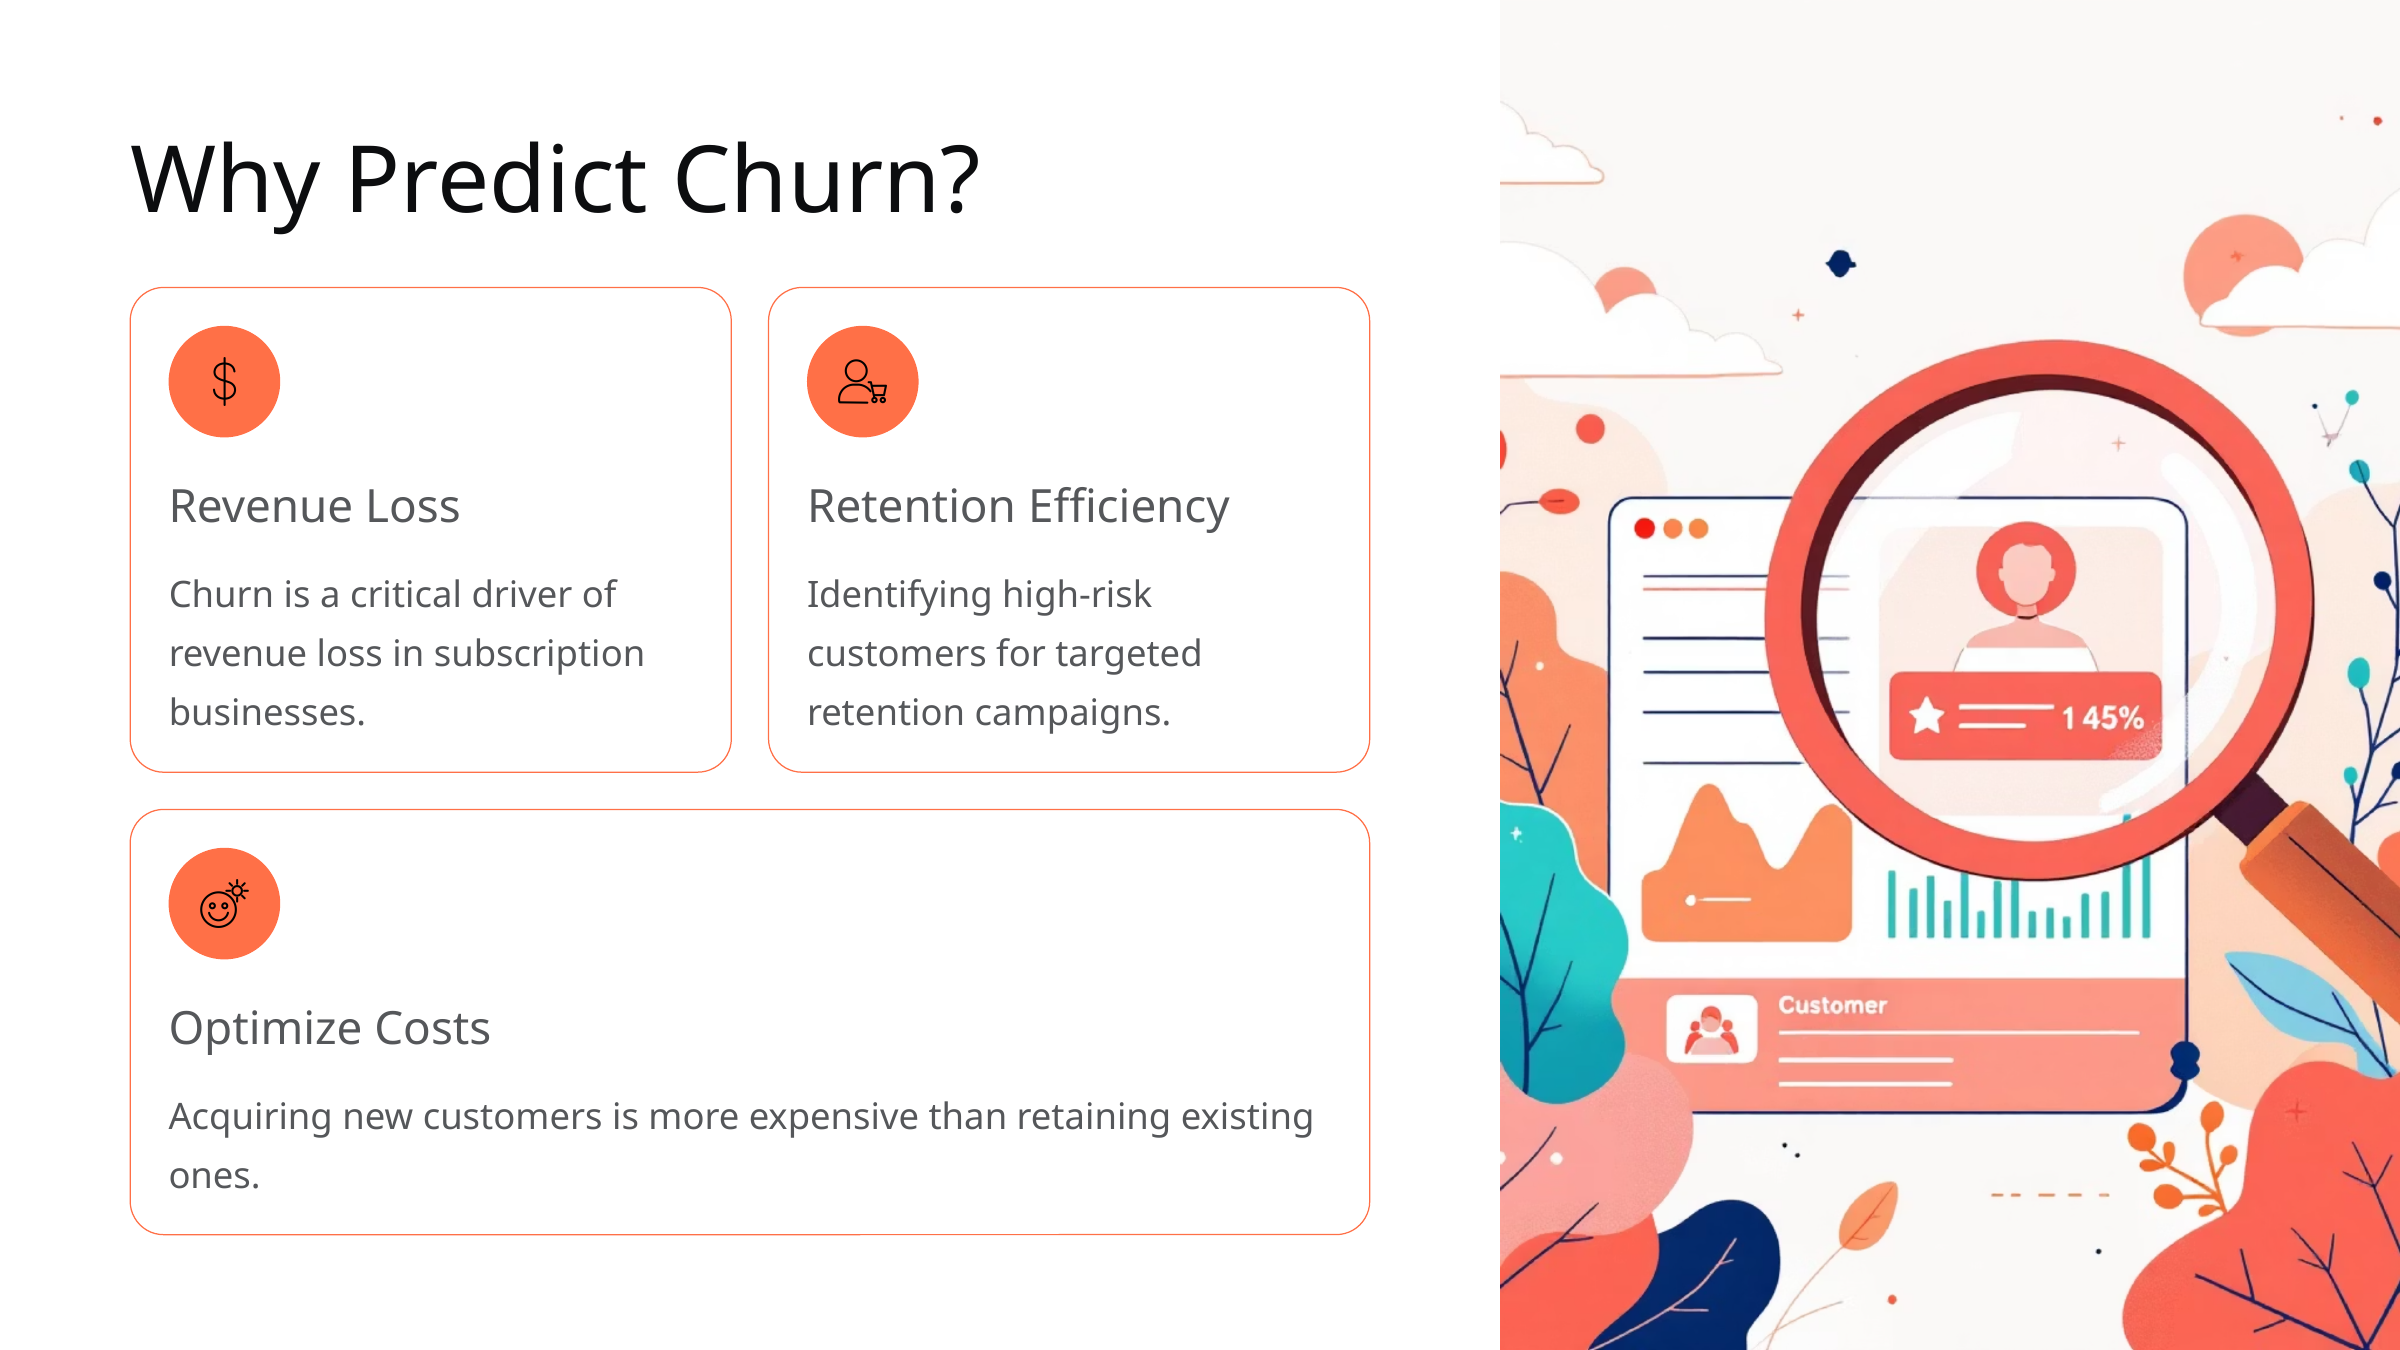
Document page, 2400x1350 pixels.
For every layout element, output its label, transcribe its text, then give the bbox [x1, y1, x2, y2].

text_box [168, 847, 281, 960]
text_box Why Predict Churn? [130, 115, 1061, 232]
text_box [806, 325, 919, 438]
text_box [768, 287, 1370, 773]
text_box Identifying high-risk customers for targeted retention campaigns. [806, 555, 1332, 734]
picture [199, 356, 250, 407]
picture [1499, 0, 2400, 1350]
picture [199, 878, 250, 929]
text_box Revenue Loss [168, 474, 634, 533]
text_box Optimize Costs [168, 996, 634, 1055]
text_box Churn is a critical driver of revenue loss in subscription businesses. [168, 555, 693, 734]
picture [837, 356, 888, 407]
text_box [130, 287, 732, 773]
text_box Retention Efficiency [806, 474, 1273, 533]
text_box [130, 809, 1370, 1235]
text_box Acquiring new customers is more expensive than retaining existing ones. [168, 1077, 1332, 1197]
text_box [168, 325, 281, 438]
